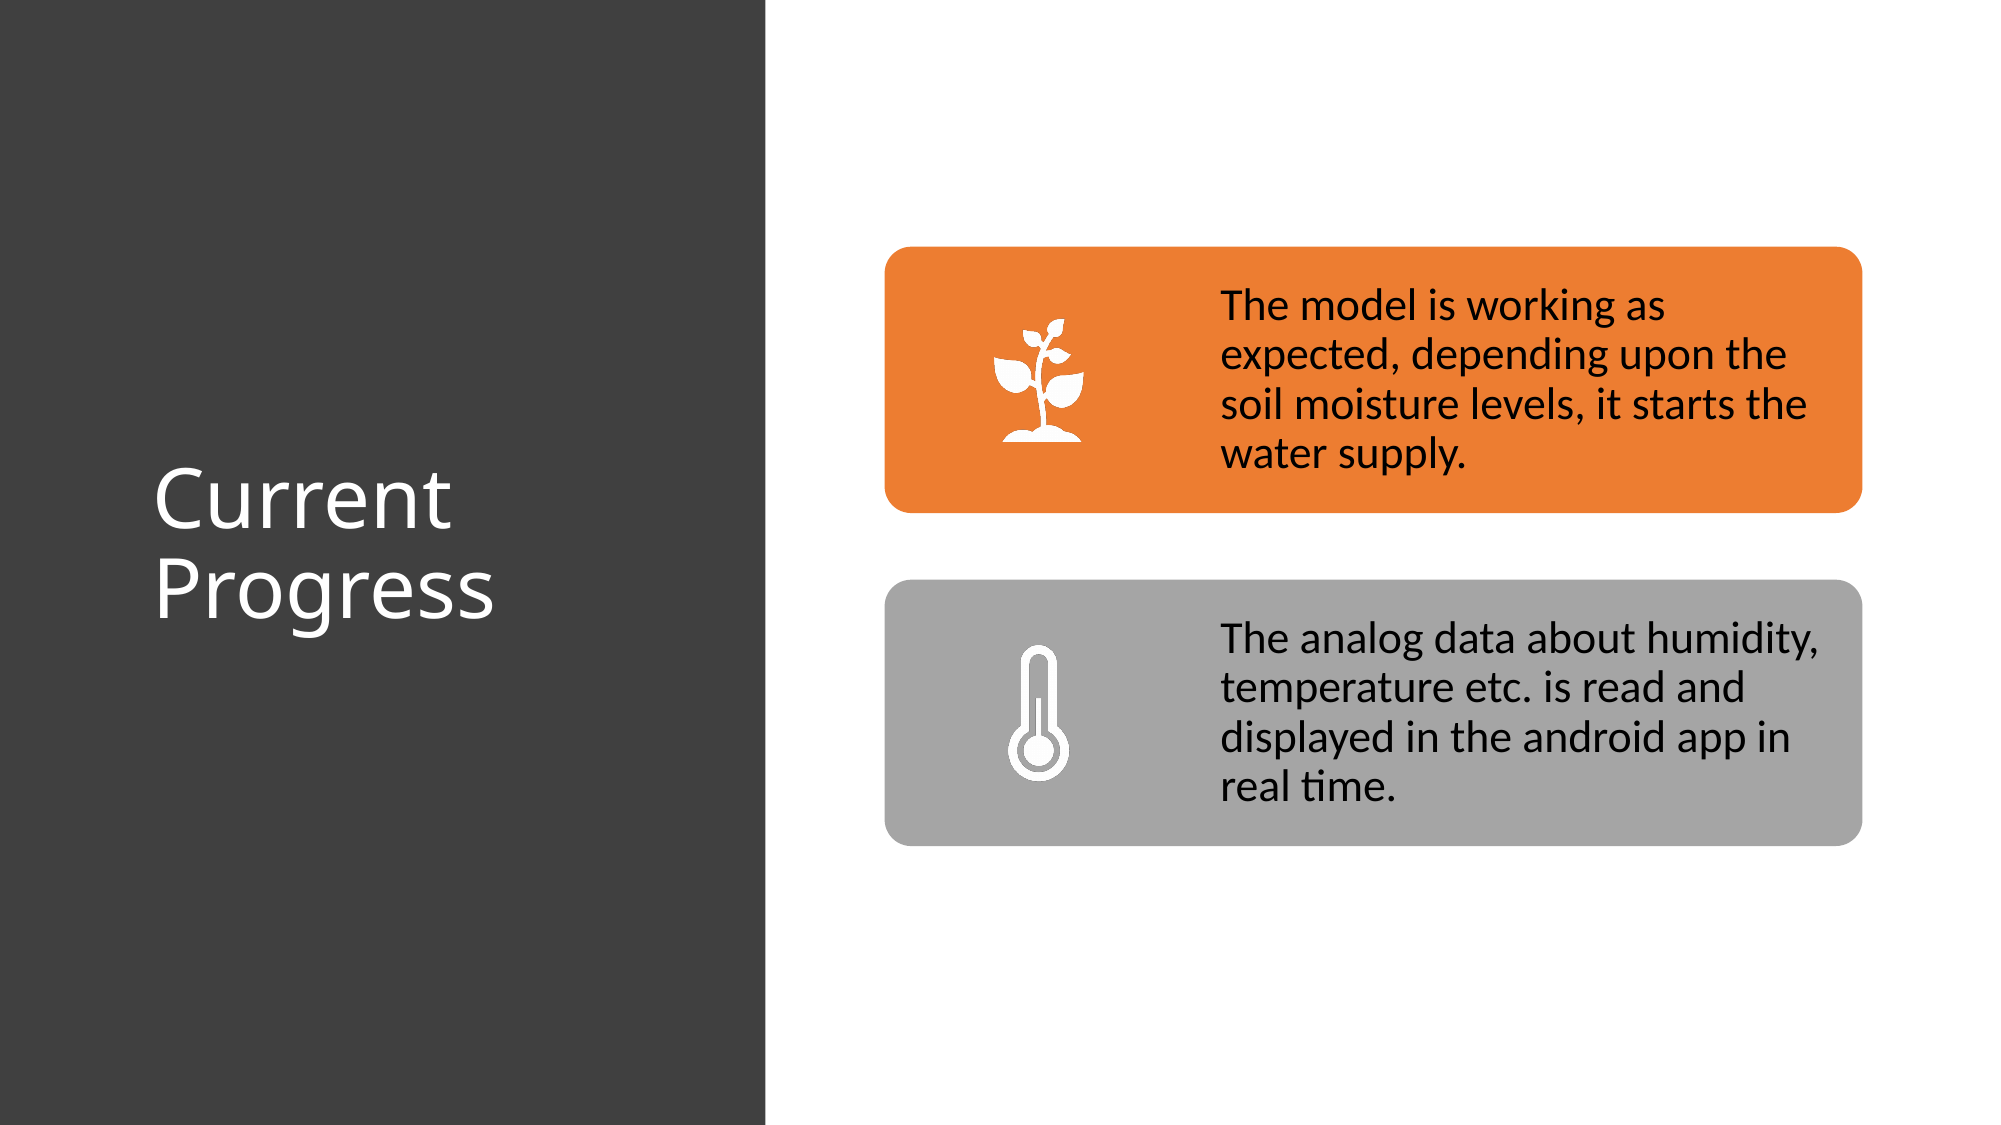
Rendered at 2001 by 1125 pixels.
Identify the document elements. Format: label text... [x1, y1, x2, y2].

title Current Progress [137, 102, 688, 991]
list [884, 102, 1863, 991]
text_box [0, 0, 766, 1125]
